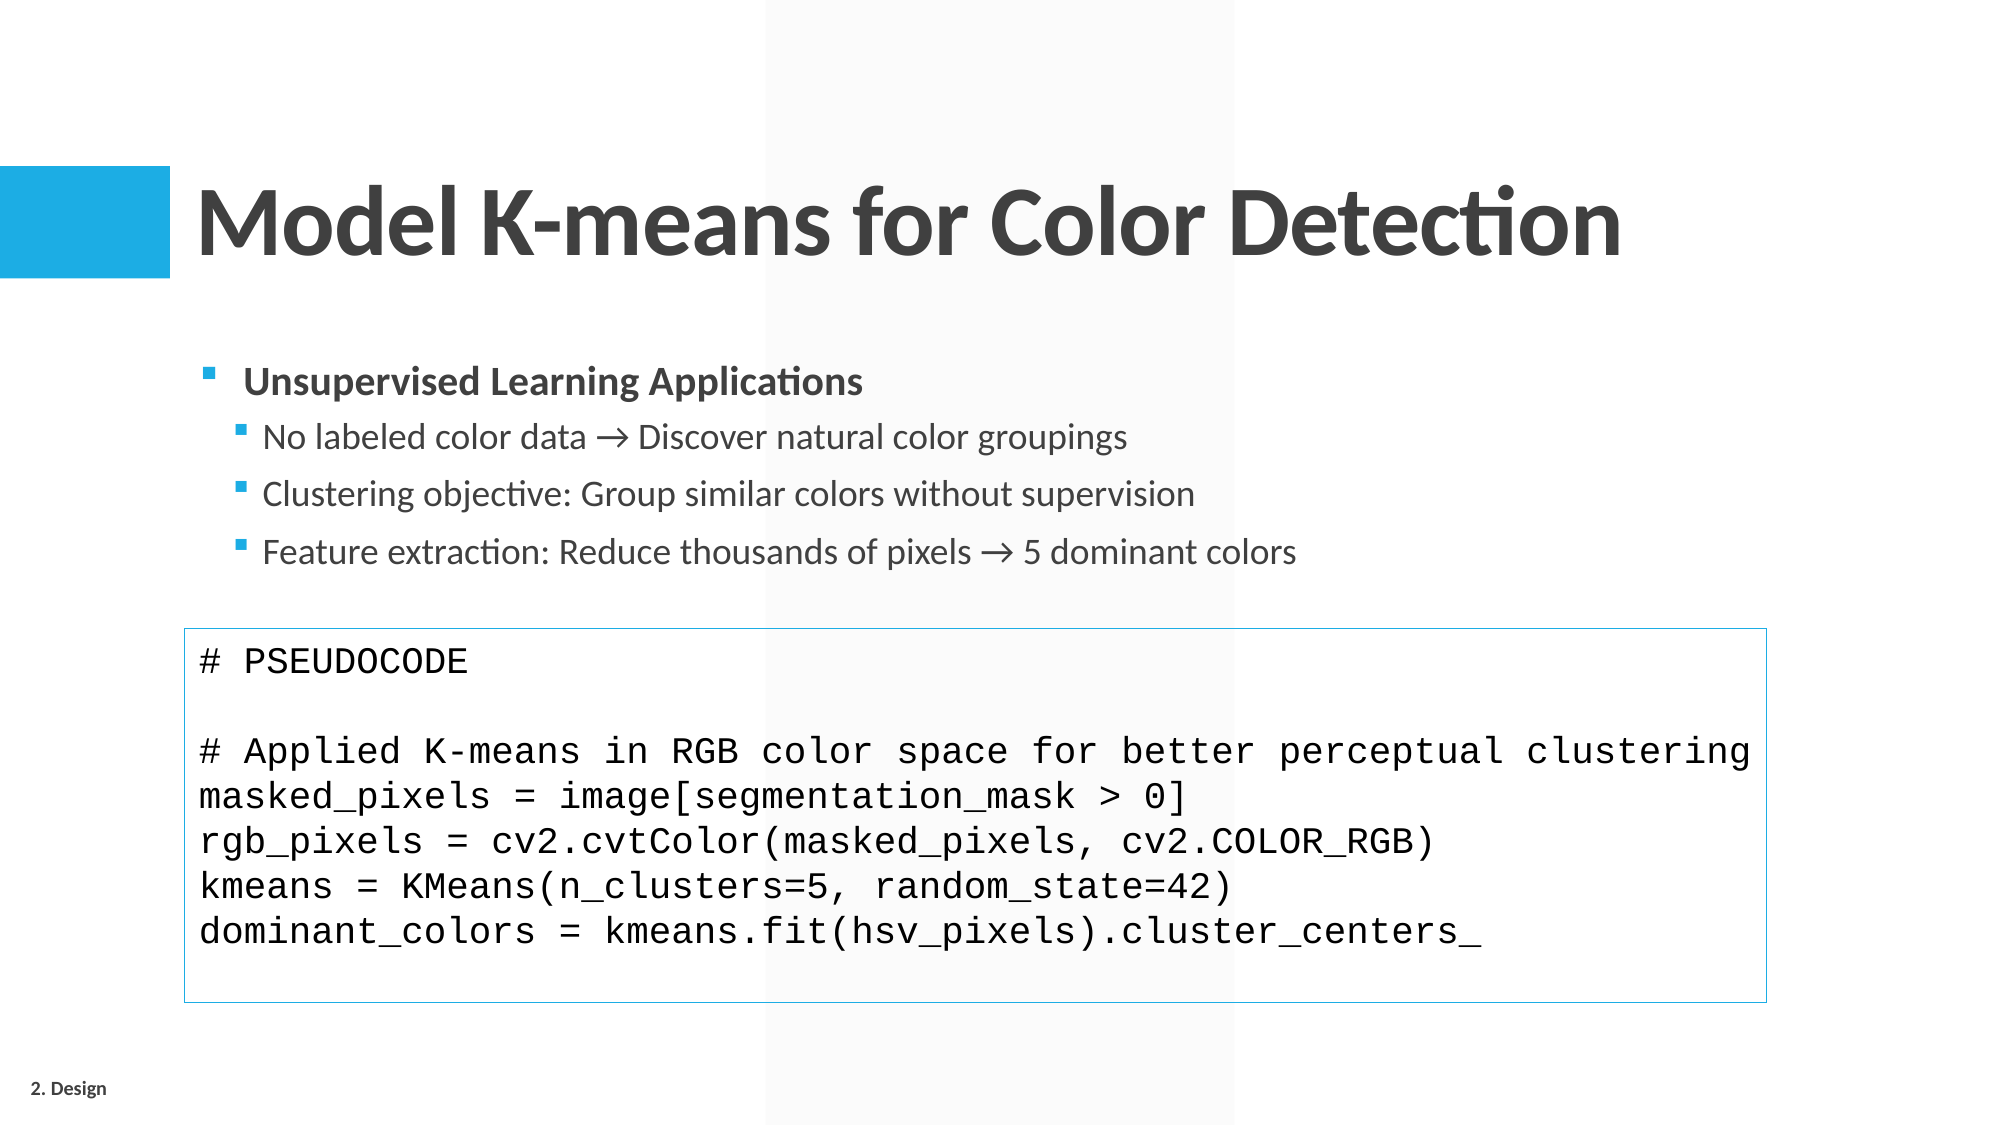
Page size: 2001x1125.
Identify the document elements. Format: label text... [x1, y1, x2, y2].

text_box # PSEUDOCODE # Applied K-means in RGB color space for better perceptual clustering masked_pixels = image[segmentation_mask > 0] rgb_pixels = cv2.cvtColor(masked_pixels, cv2.COLOR_RGB) kmeans = KMeans(n_clusters=5, random_state=42) dominant_colors = kmeans.fit(hsv_pixels).cluster_centers_ [184, 628, 1767, 1003]
text_box 2. Design [21, 1068, 232, 1108]
title Model K-means for Color Detection [180, 47, 1830, 285]
list Unsupervised Learning Applications No labeled color data → Discover natural color groupings Clustering objective: Group similar colors without supervision Feature extraction: Reduce thousands of pixels → 5 dominant colors [199, 345, 1850, 963]
